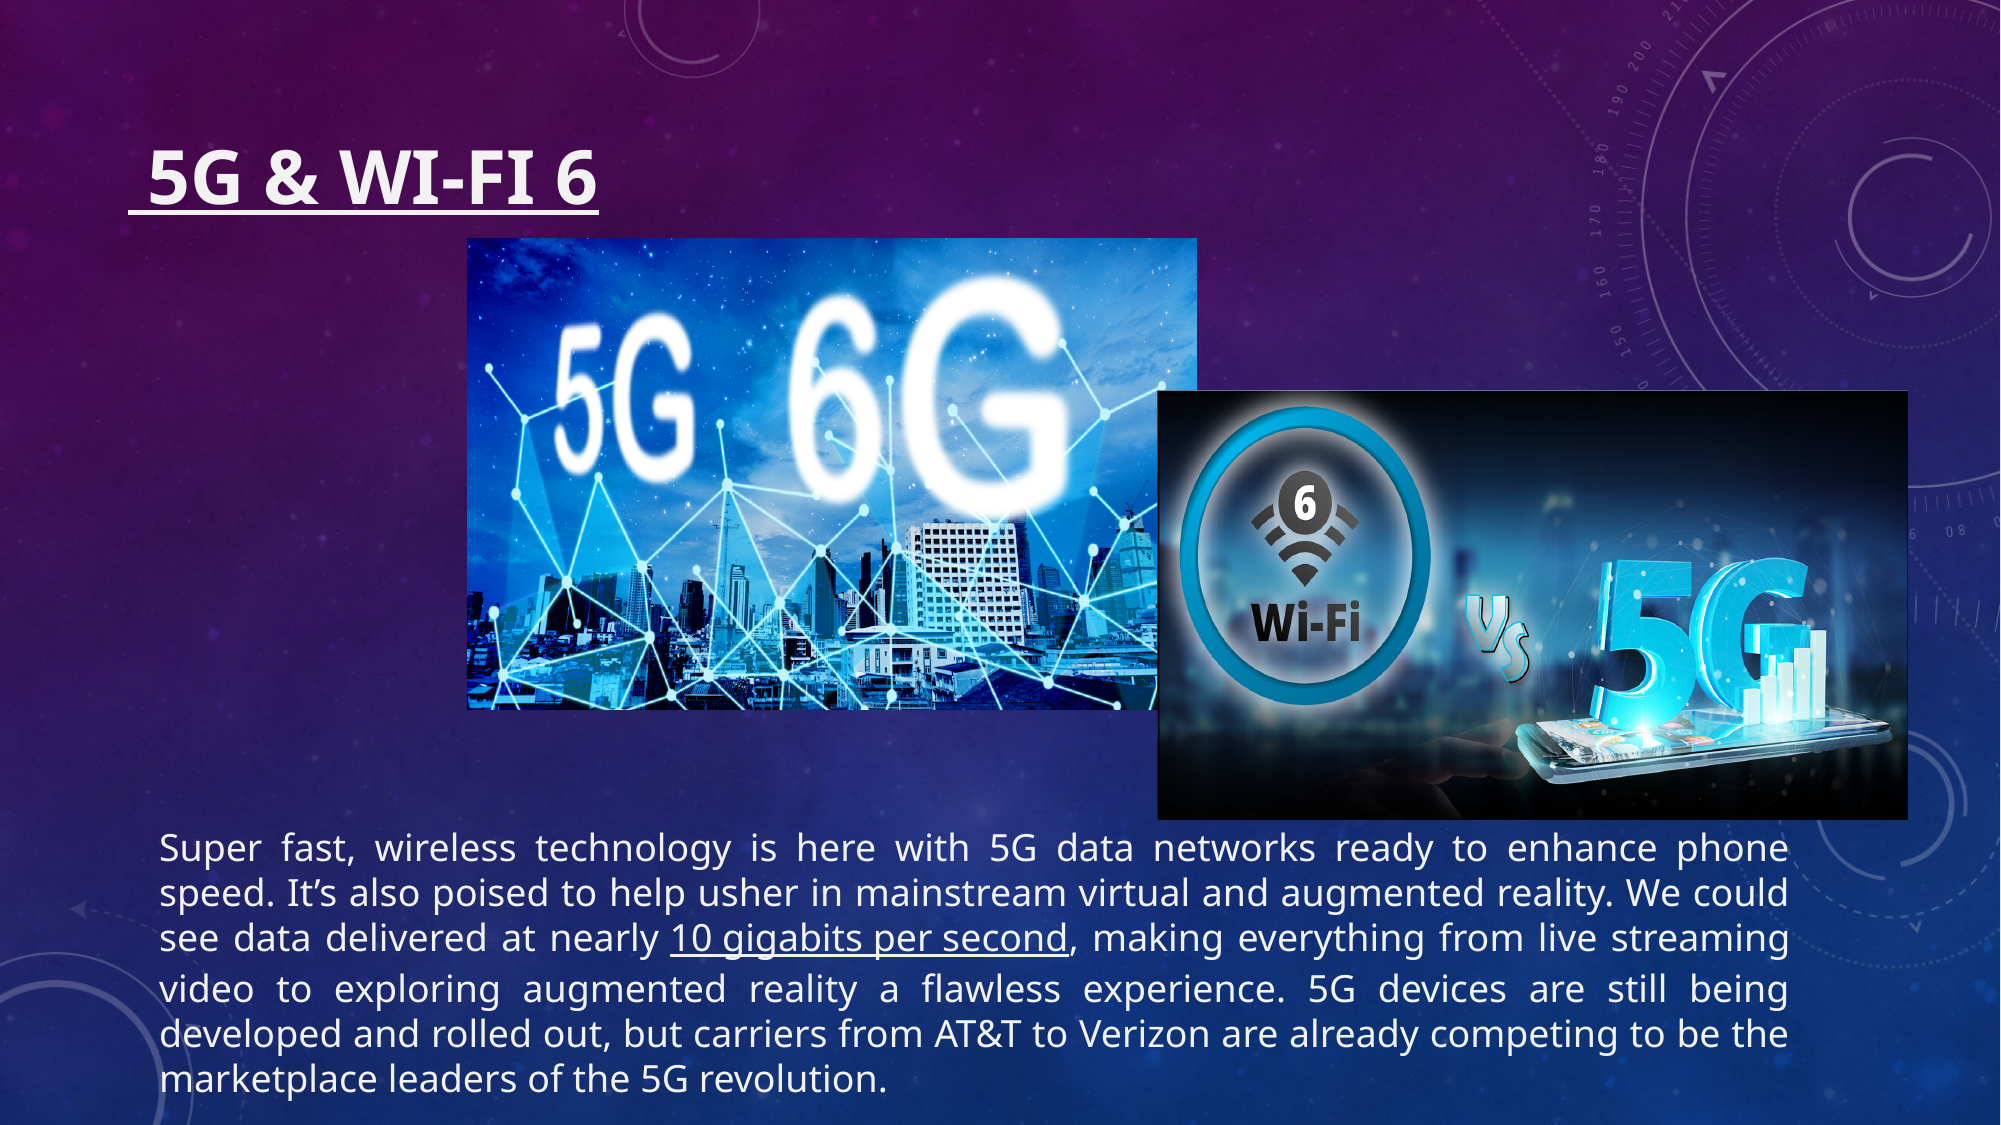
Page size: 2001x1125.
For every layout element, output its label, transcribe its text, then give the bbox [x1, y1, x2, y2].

picture [0, 0, 2001, 1125]
title 5G & Wi-Fi 6 [112, 99, 1775, 339]
list Super fast, wireless technology is here with 5G data networks ready to enhance phone speed. It’s also poised to help usher in mainstream virtual and augmented reality. We could see data delivered at nearly 10 gigabits per second, making everything from live streaming video to exploring augmented reality a flawless experience. 5G devices are still being developed and rolled out, but carriers from AT&T to Verizon are already competing to be the marketplace leaders of the 5G revolution. [144, 695, 1807, 1125]
